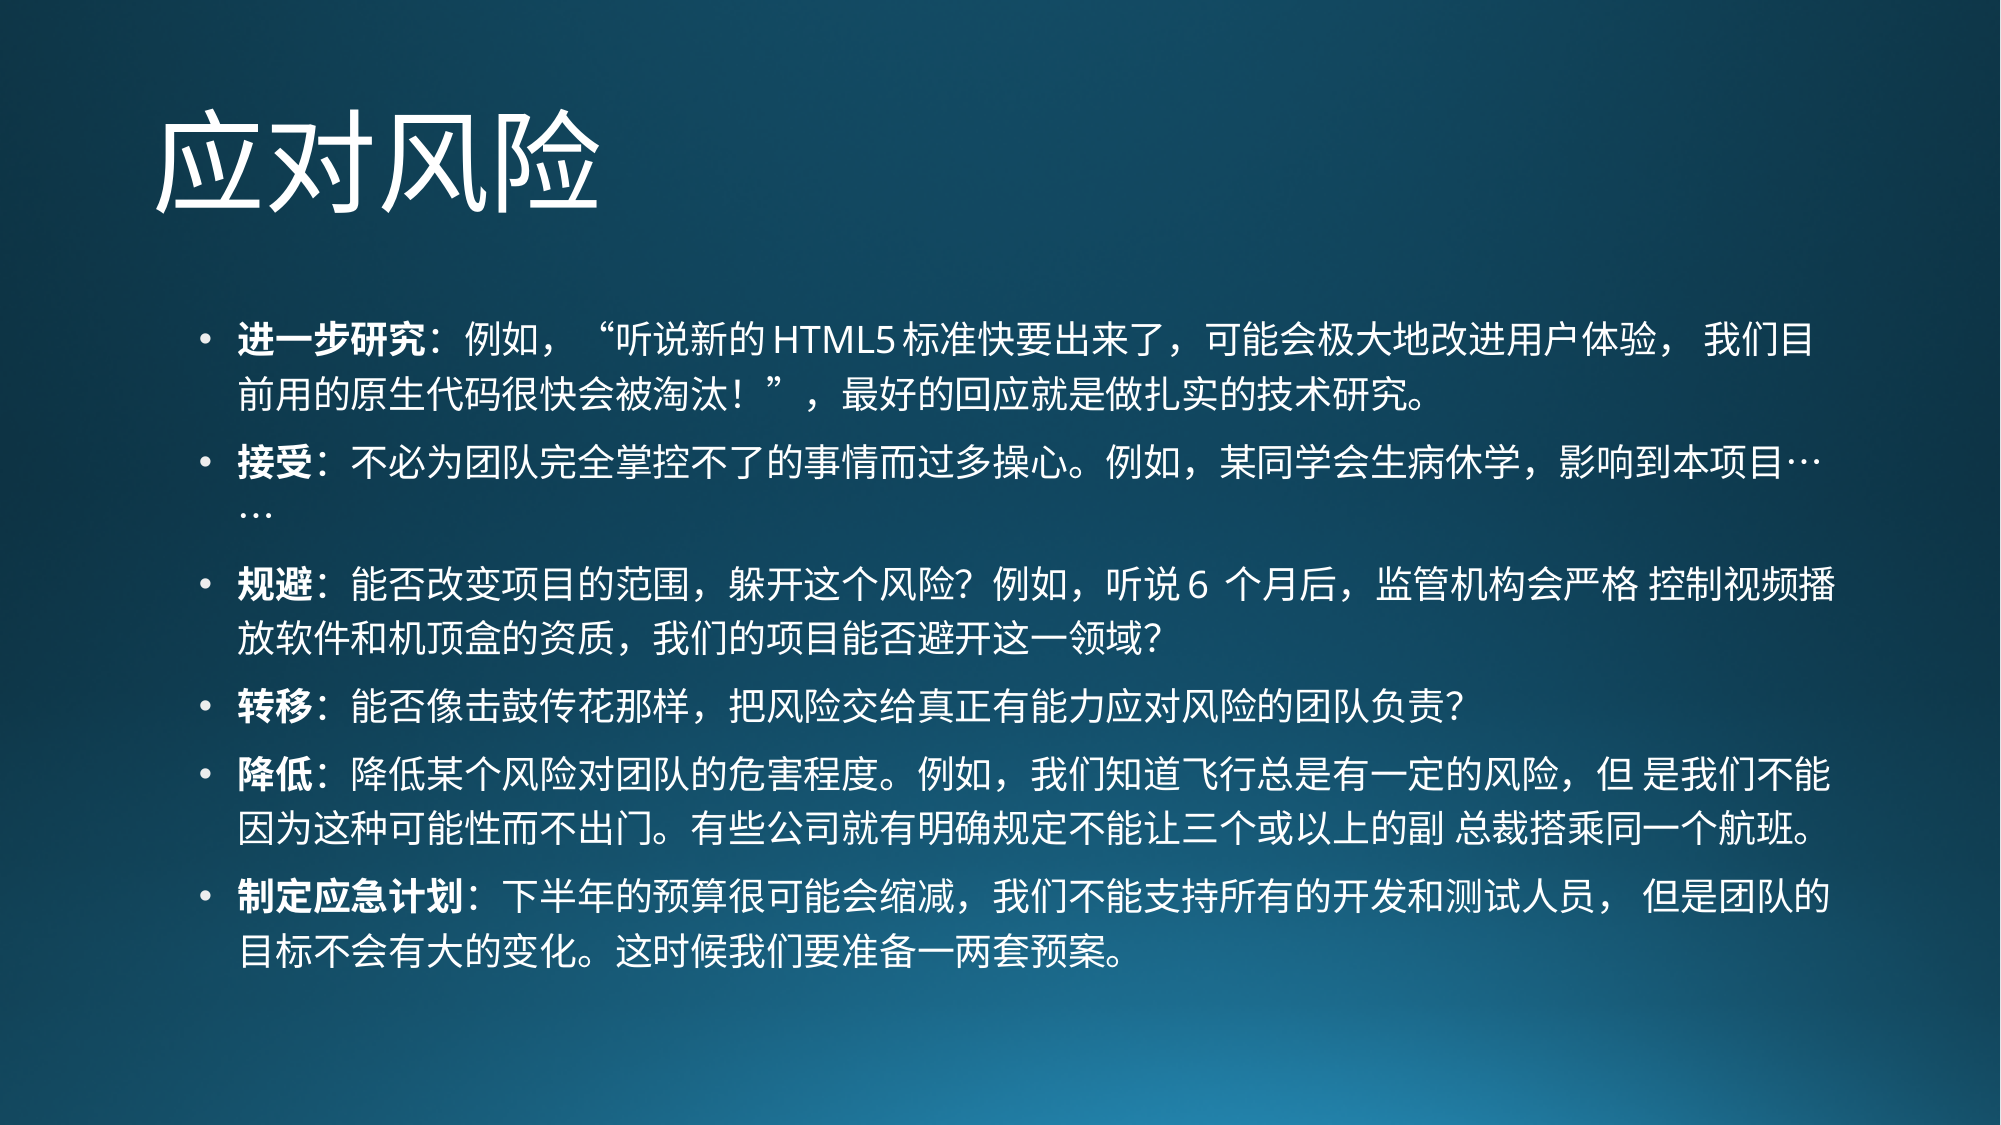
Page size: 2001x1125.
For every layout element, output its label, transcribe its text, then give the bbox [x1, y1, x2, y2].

list 进一步研究：例如，“听说新的HTML5标准快要出来了，可能会极大地改进用户体验， 我们目前用的原生代码很快会被淘汰！”，最好的回应就是做扎实的技术研究。 接受：不必为团队完全掌控不了的事情而过多操心。例如，某同学会生病休学，影响到本项目…… 规避：能否改变项目的范围，躲开这个风险？例如，听说6 个月后，监管机构会严格 控制视频播放软件和机顶盒的资质，我们的项目能否避开这一领域？ 转移：能否像击鼓传花那样，把风险交给真正有能力应对风险的团队负责？ 降低：降低某个风险对团队的危害程度。例如，我们知道飞行总是有一定的风险，但 是我们不能因为这种可能性而不出门。有些公司就有明确规定不能让三个或以上的副 总裁搭乘同一个航班。 制定应急计划：下半年的预算很可能会缩减，我们不能支持所有的开发和测试人员， 但是团队的目标不会有大的变化。这时候我们要准备一两套预案。 [183, 299, 1863, 1014]
title 应对风险 [137, 59, 1863, 278]
picture [0, 0, 2001, 1125]
